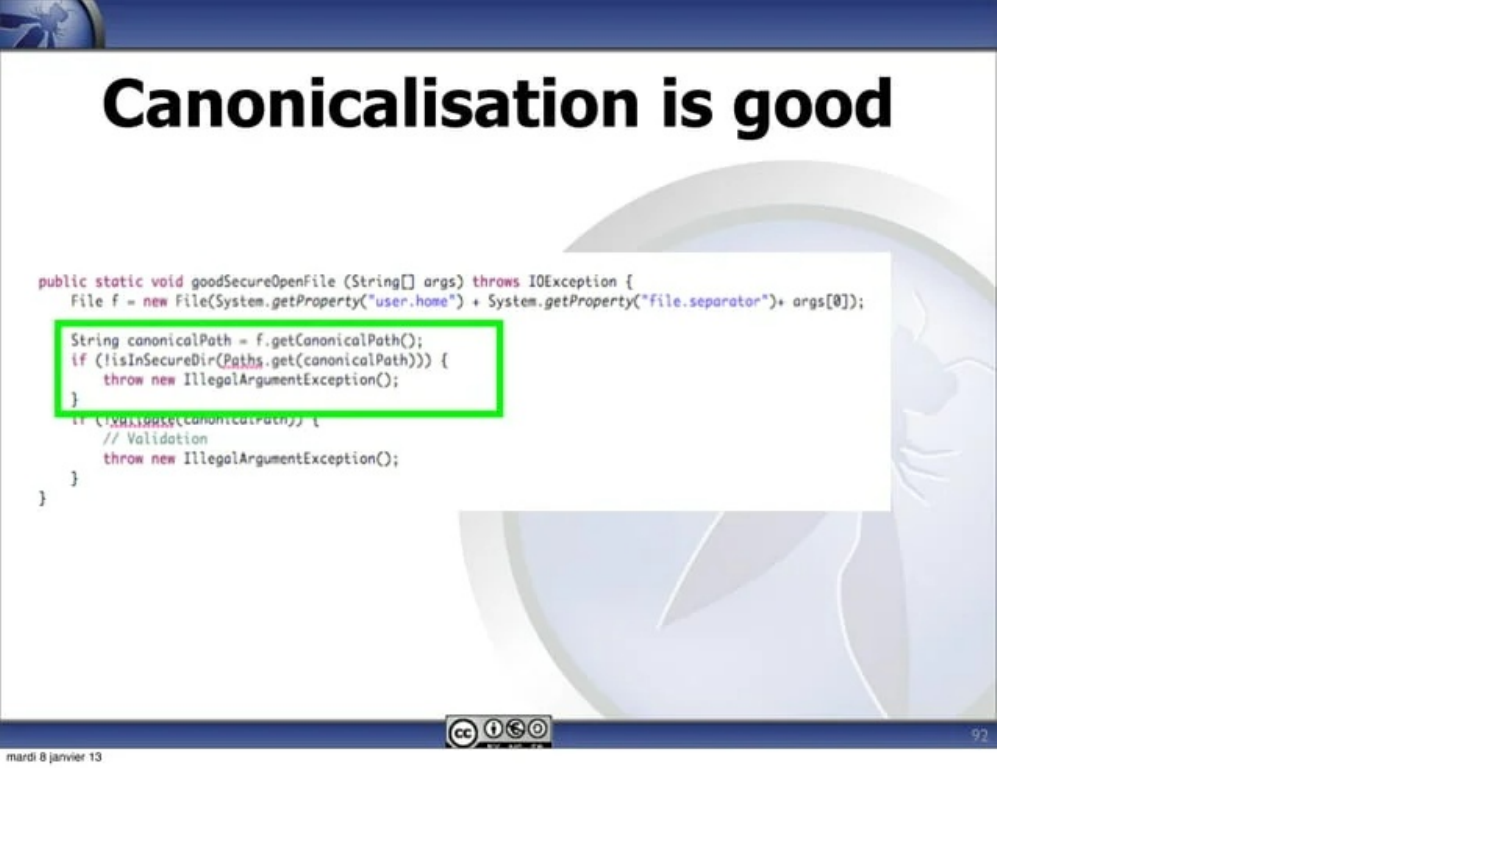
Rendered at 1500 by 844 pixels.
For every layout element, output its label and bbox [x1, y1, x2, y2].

picture [0, 0, 997, 768]
